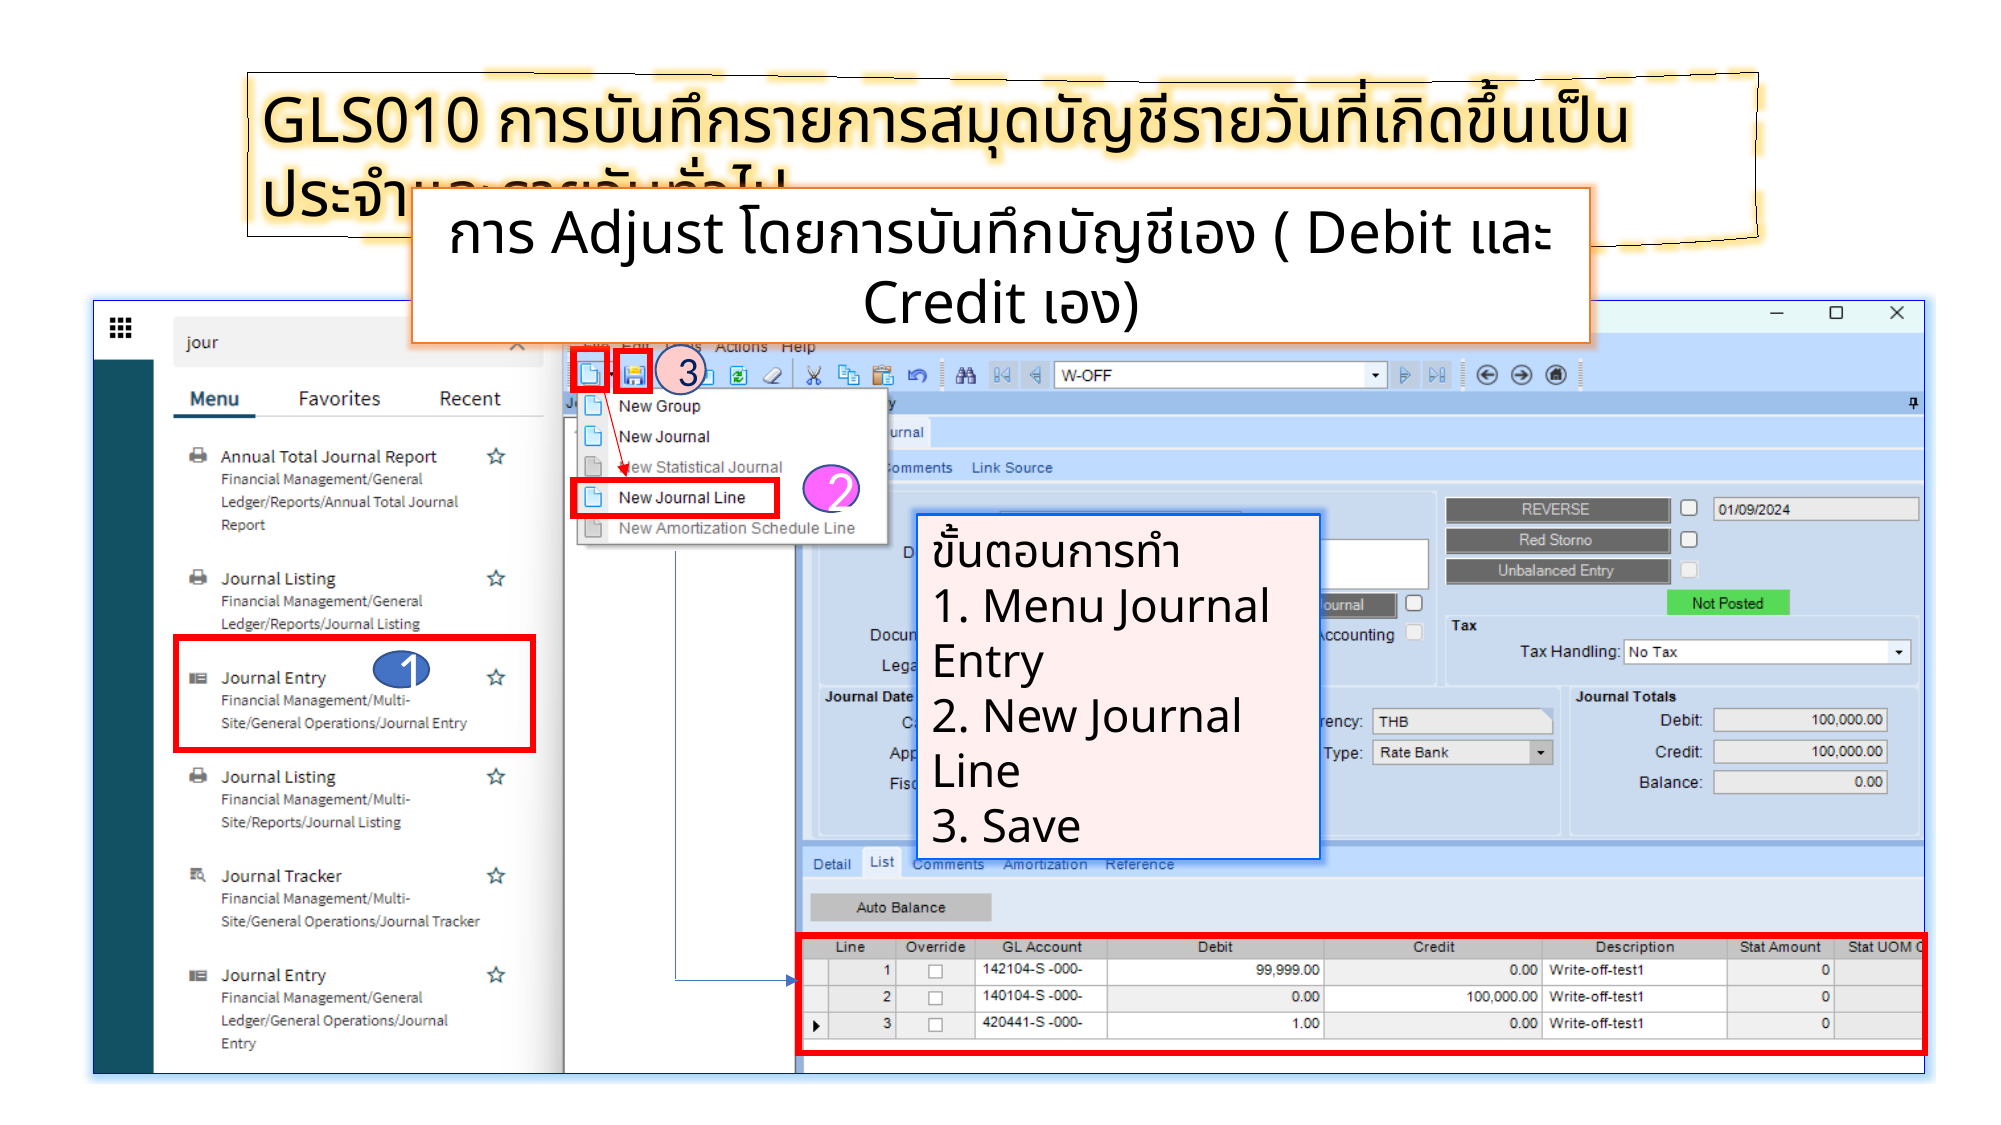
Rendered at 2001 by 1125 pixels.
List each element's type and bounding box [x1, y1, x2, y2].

text_box [93, 72, 1925, 1074]
